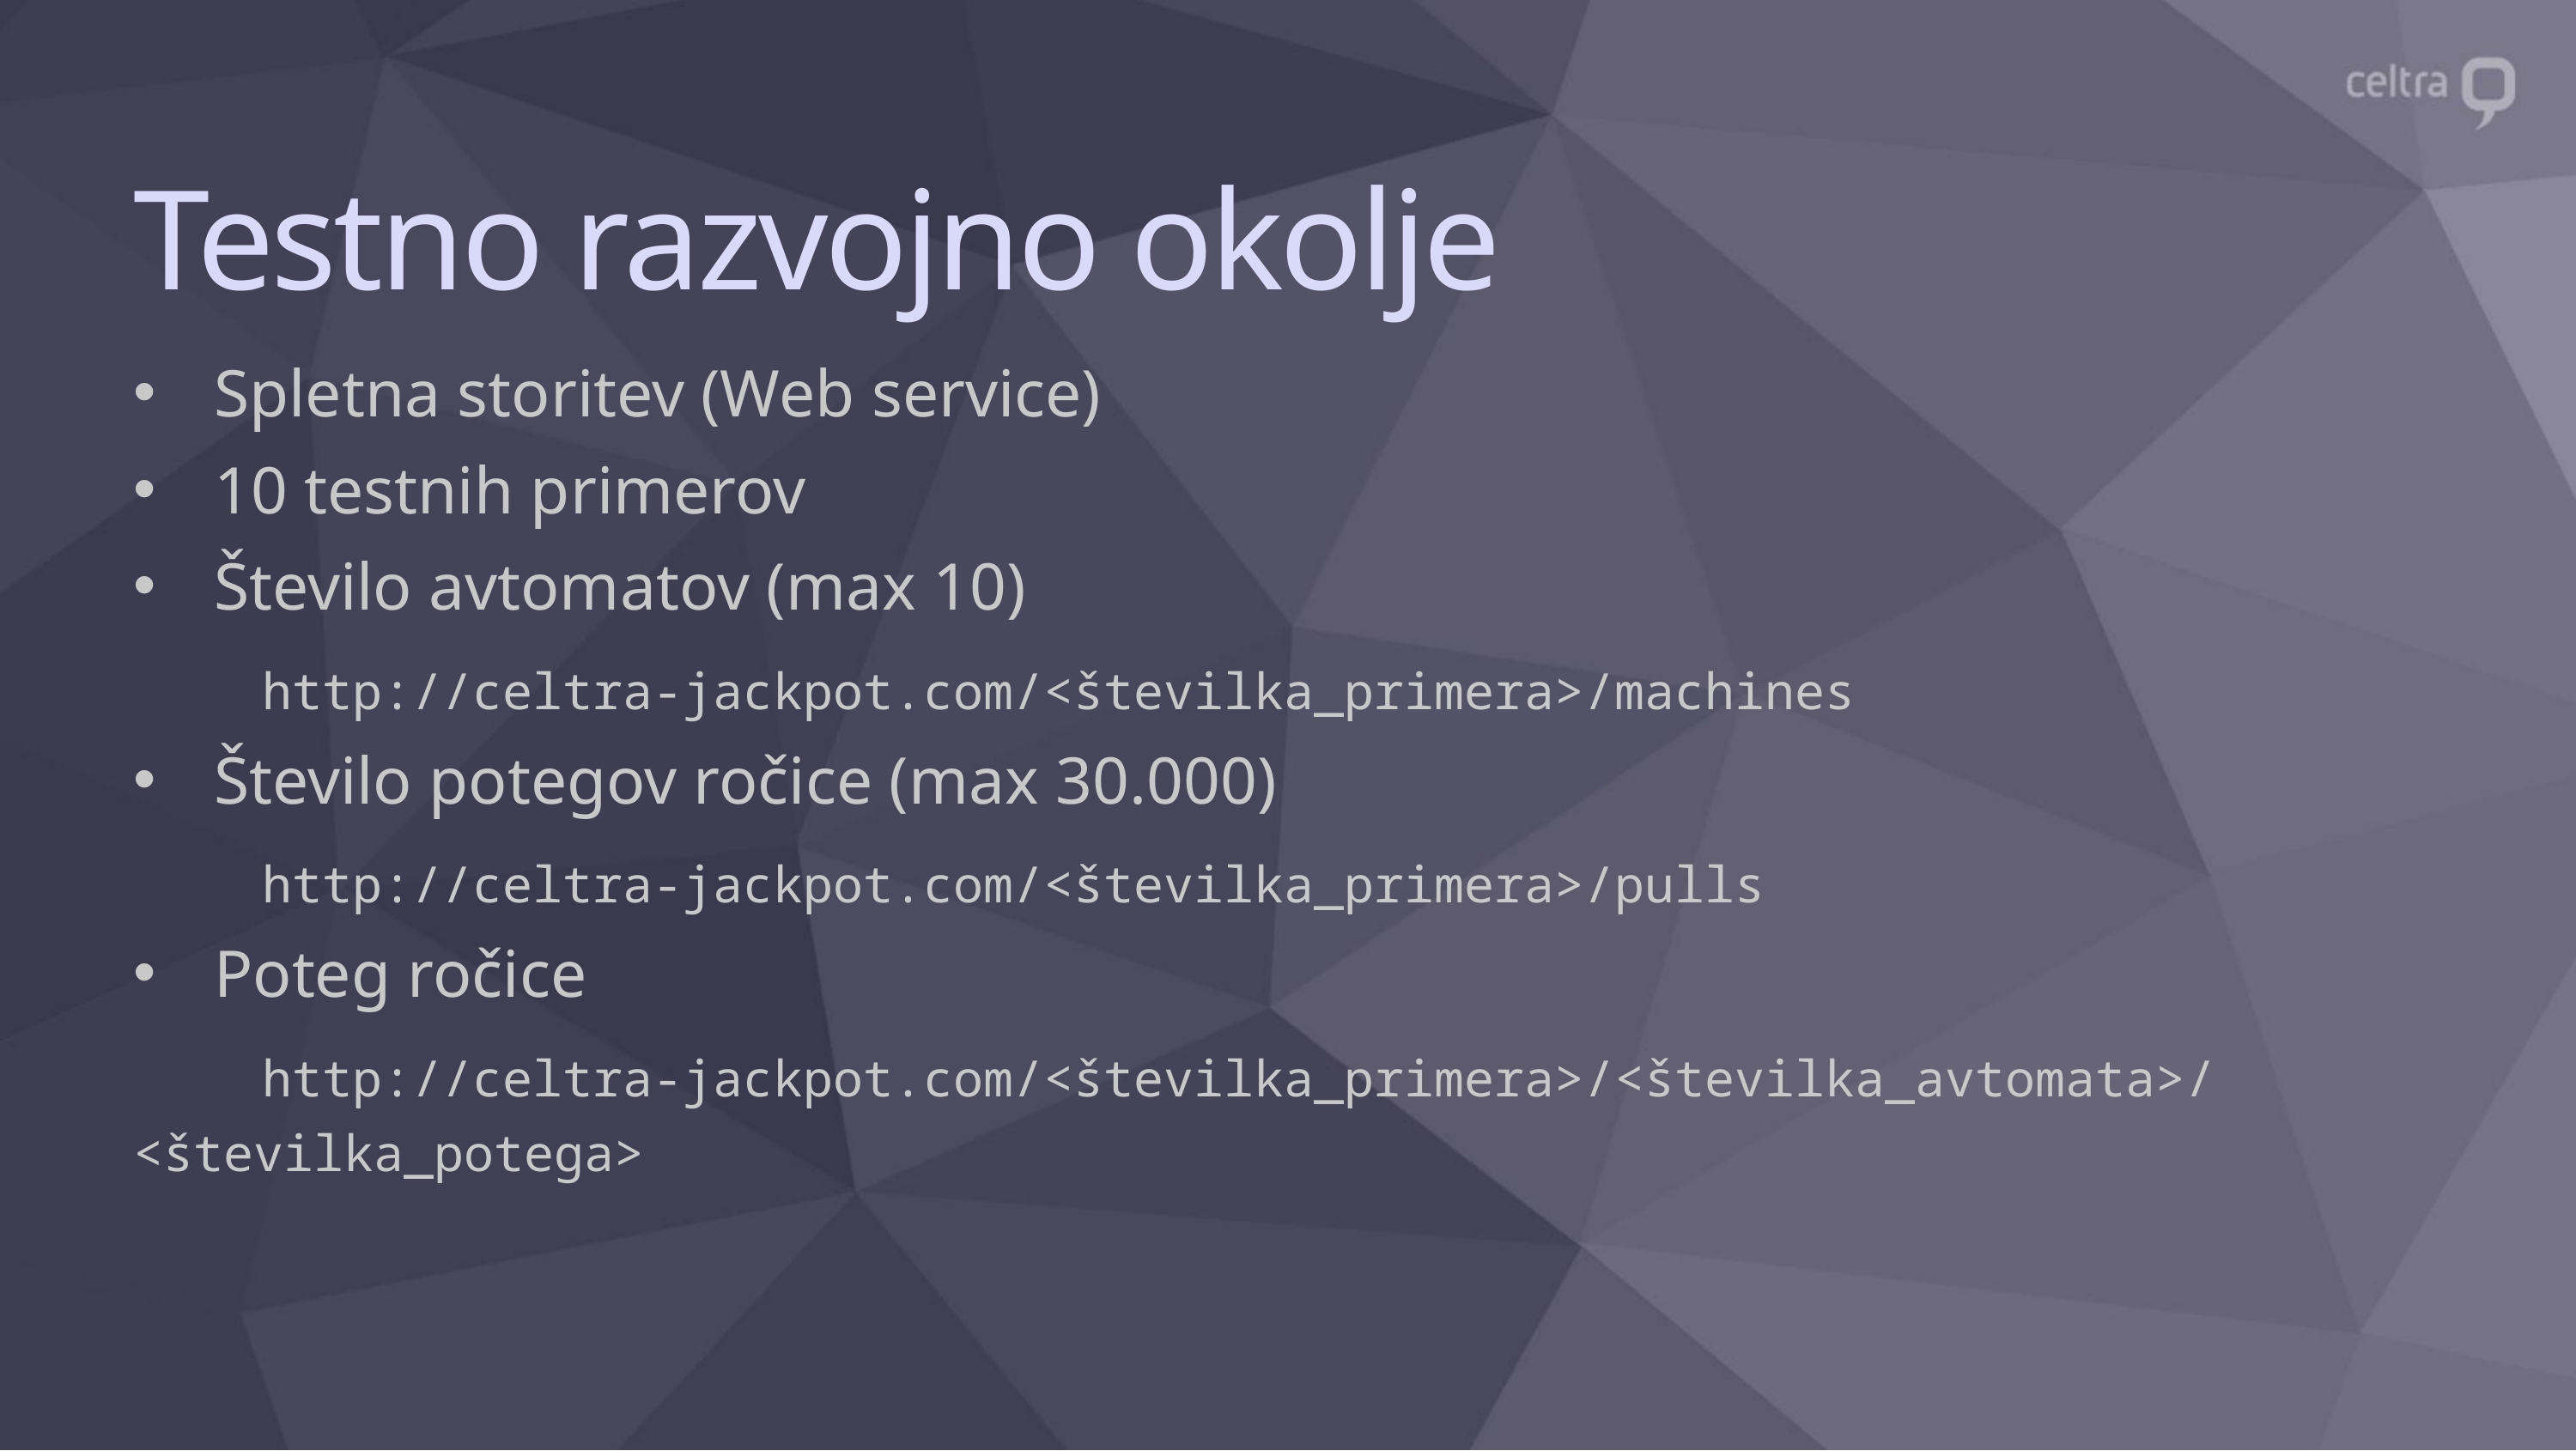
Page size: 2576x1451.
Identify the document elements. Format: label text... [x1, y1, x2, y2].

picture [0, 0, 2576, 1450]
title Testno razvojno okolje [120, 145, 2458, 338]
subtitle Spletna storitev (Web service) 10 testnih primerov Število avtomatov (max 10) http://celtra-jackpot.com/<številka_primera>/machines Število potegov ročice (max 30.000) http://celtra-jackpot.com/<številka_primera>/pulls Poteg ročice http://celtra-jackpot.com/<številka_primera>/<številka_avtomata>/<številka_potega> [120, 348, 2576, 1229]
